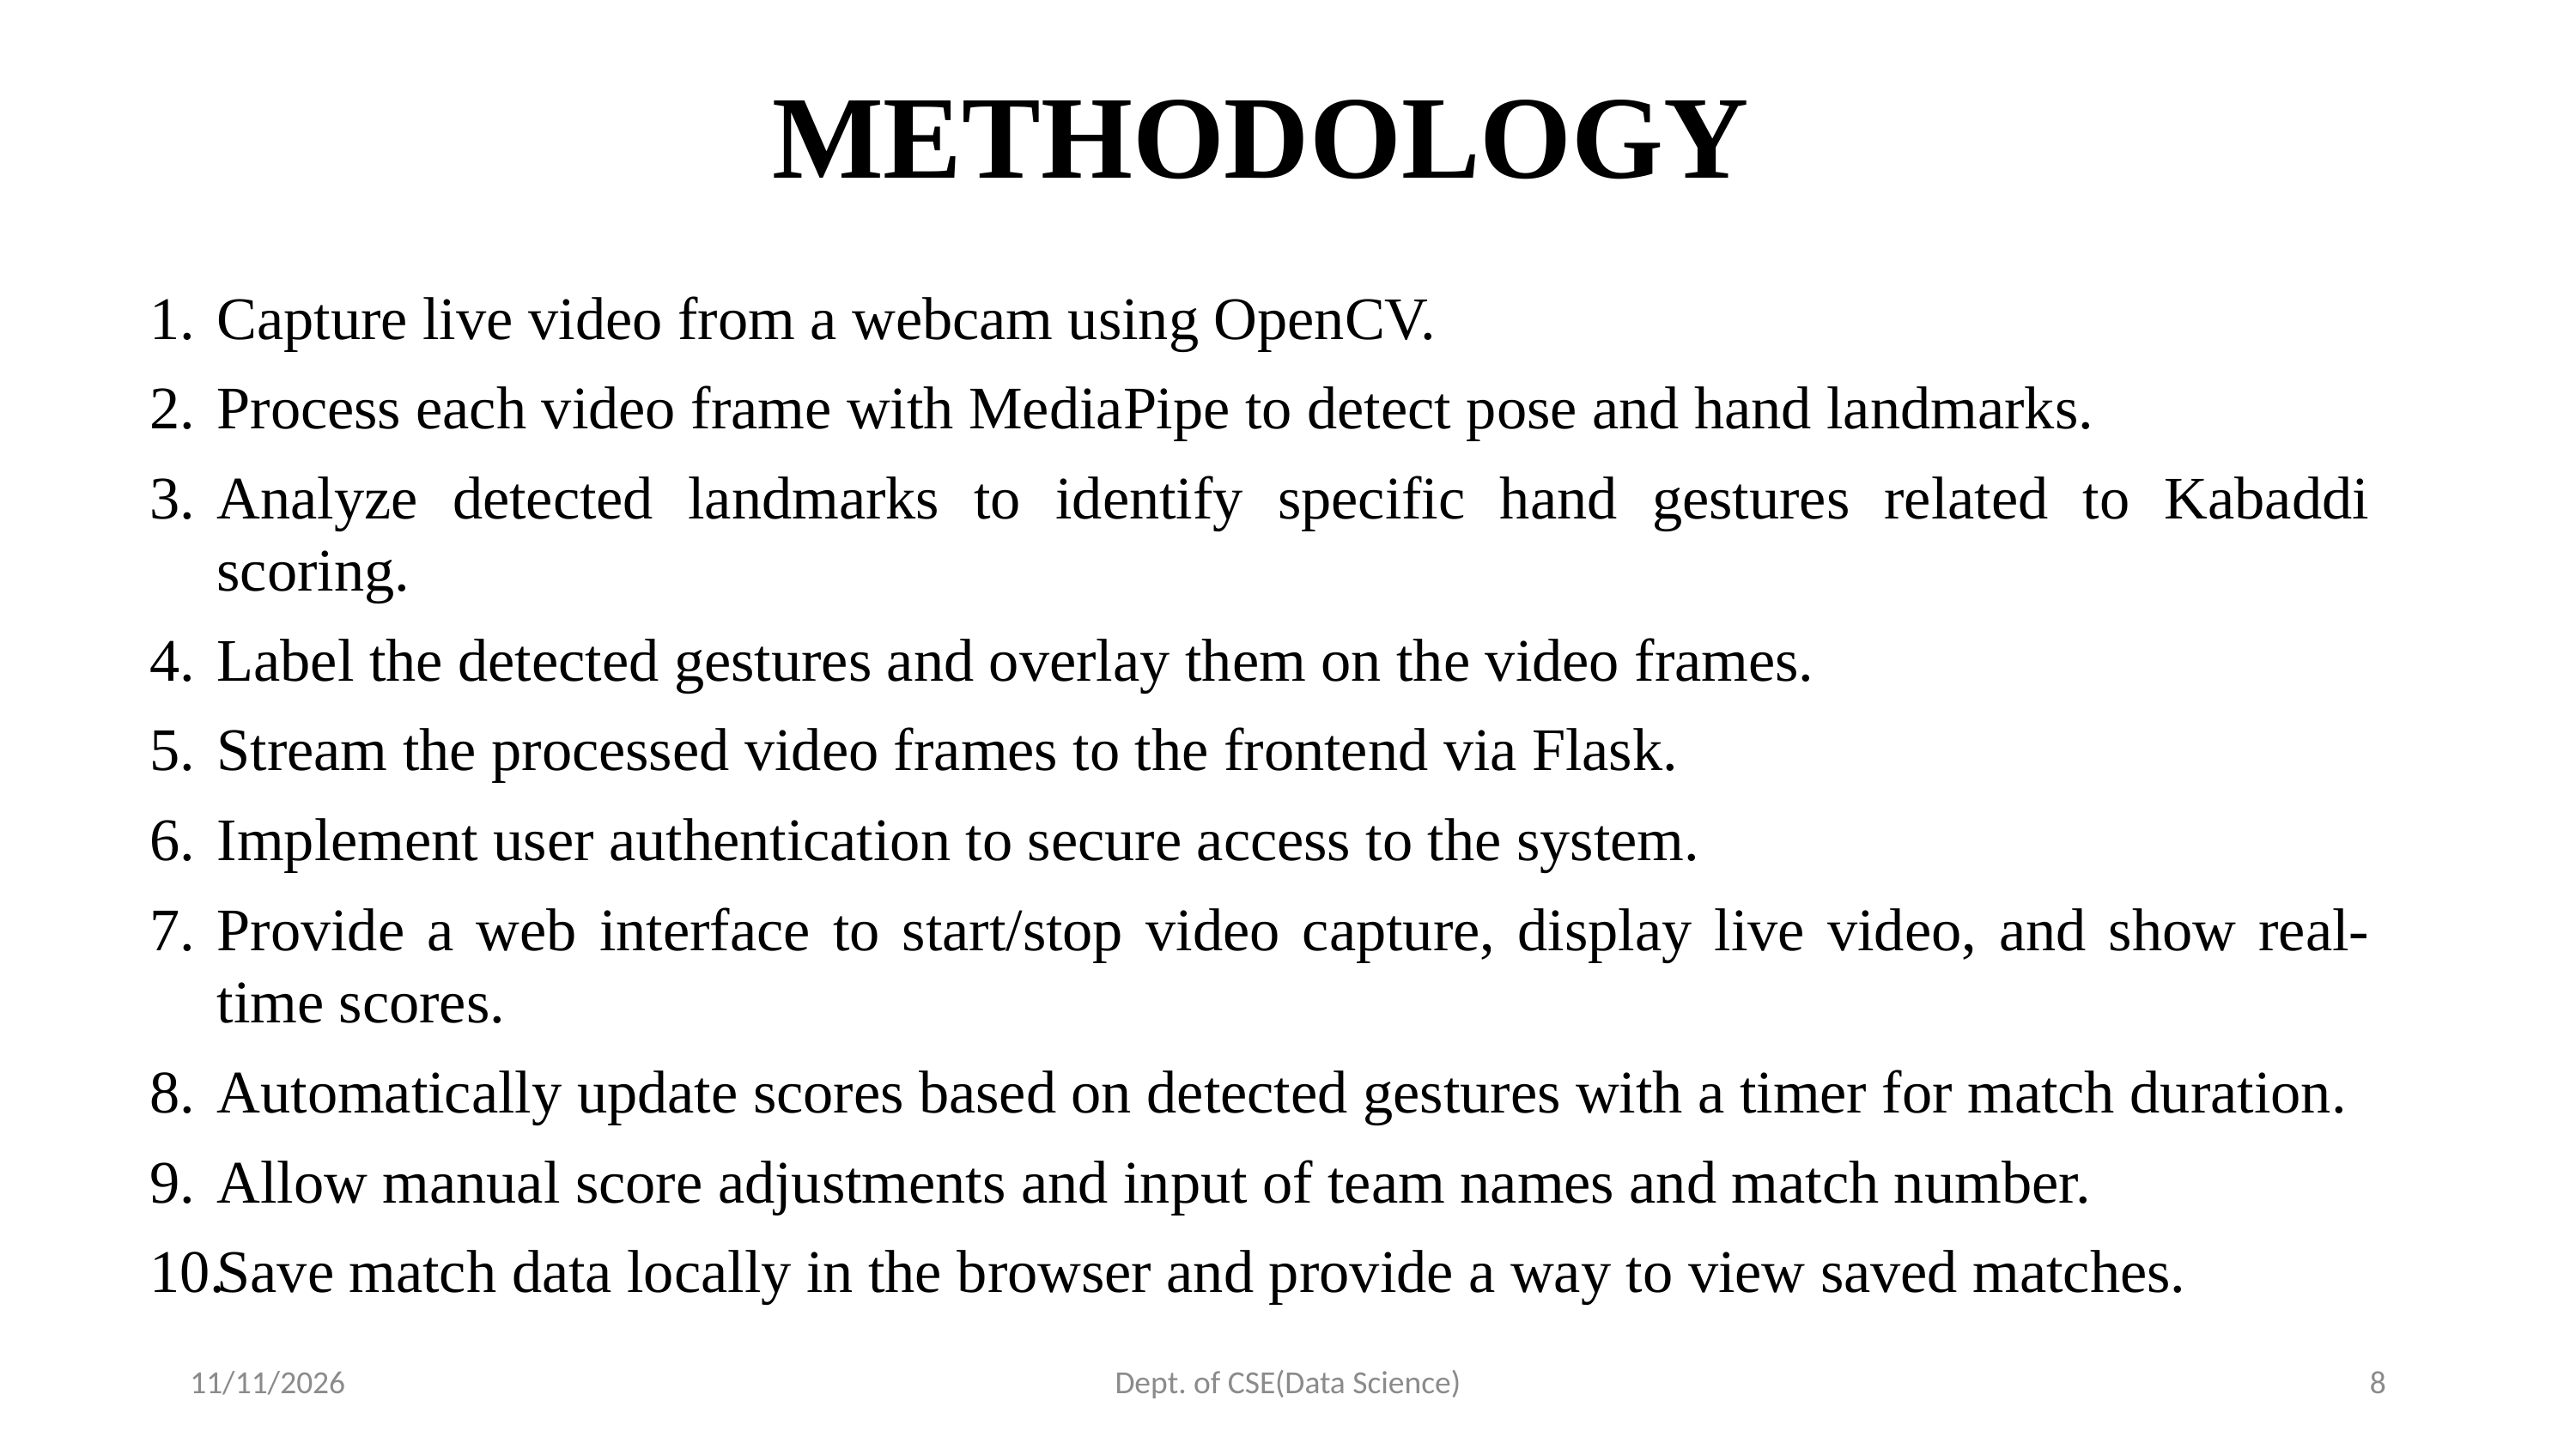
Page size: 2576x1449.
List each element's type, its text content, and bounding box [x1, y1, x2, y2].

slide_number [177, 1343, 757, 1420]
list Capture live video from a webcam using OpenCV. Process each video frame with MediaPipe to detect pose and hand landmarks. Analyze detected landmarks to identify specific hand gestures related to Kabaddi scoring. Label the detected gestures and overlay them on the video frames. Stream the processed video frames to the frontend via Flask. Implement user authentication to secure access to the system. Provide a web interface to start/stop video capture, display live video, and show real-time scores. Automatically update scores based on detected gestures with a timer for match duration. Allow manual score adjustments and input of team names and match number. Save match data locally in the browser and provide a way to view saved matches. [137, 272, 2386, 1378]
footer Dept. of CSE(Data Science) [853, 1343, 1723, 1420]
title METHODOLOGY [149, 49, 2372, 230]
slide_number 8 [1819, 1343, 2399, 1420]
